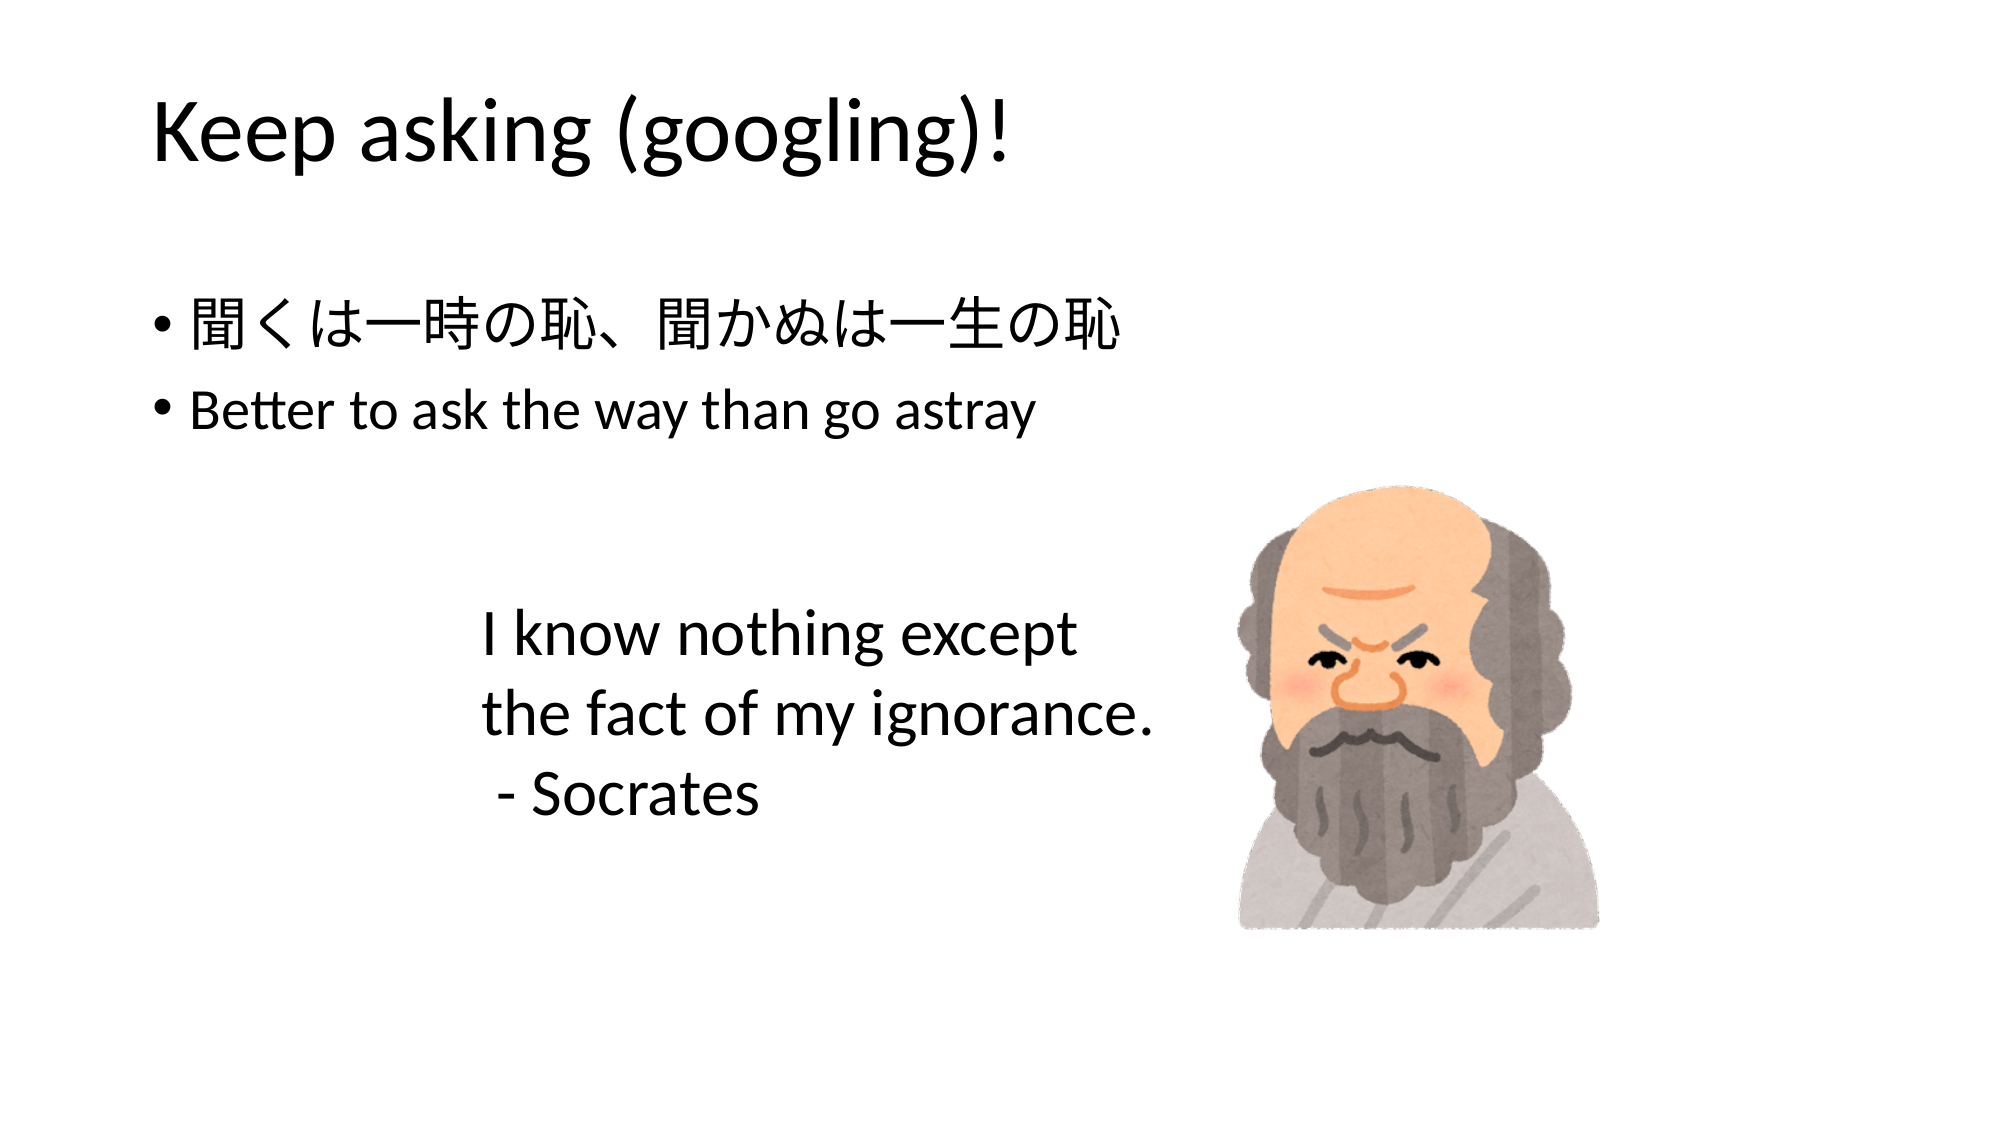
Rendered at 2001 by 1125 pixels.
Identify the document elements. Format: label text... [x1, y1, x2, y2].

text_box I know nothing except the fact of my ignorance. - Socrates [466, 581, 1184, 836]
picture [1201, 474, 1620, 943]
list 聞くは一時の恥、聞かぬは一生の恥 Better to ask the way than go astray [137, 287, 1863, 1014]
title Keep asking (googling)! [137, 59, 1863, 205]
